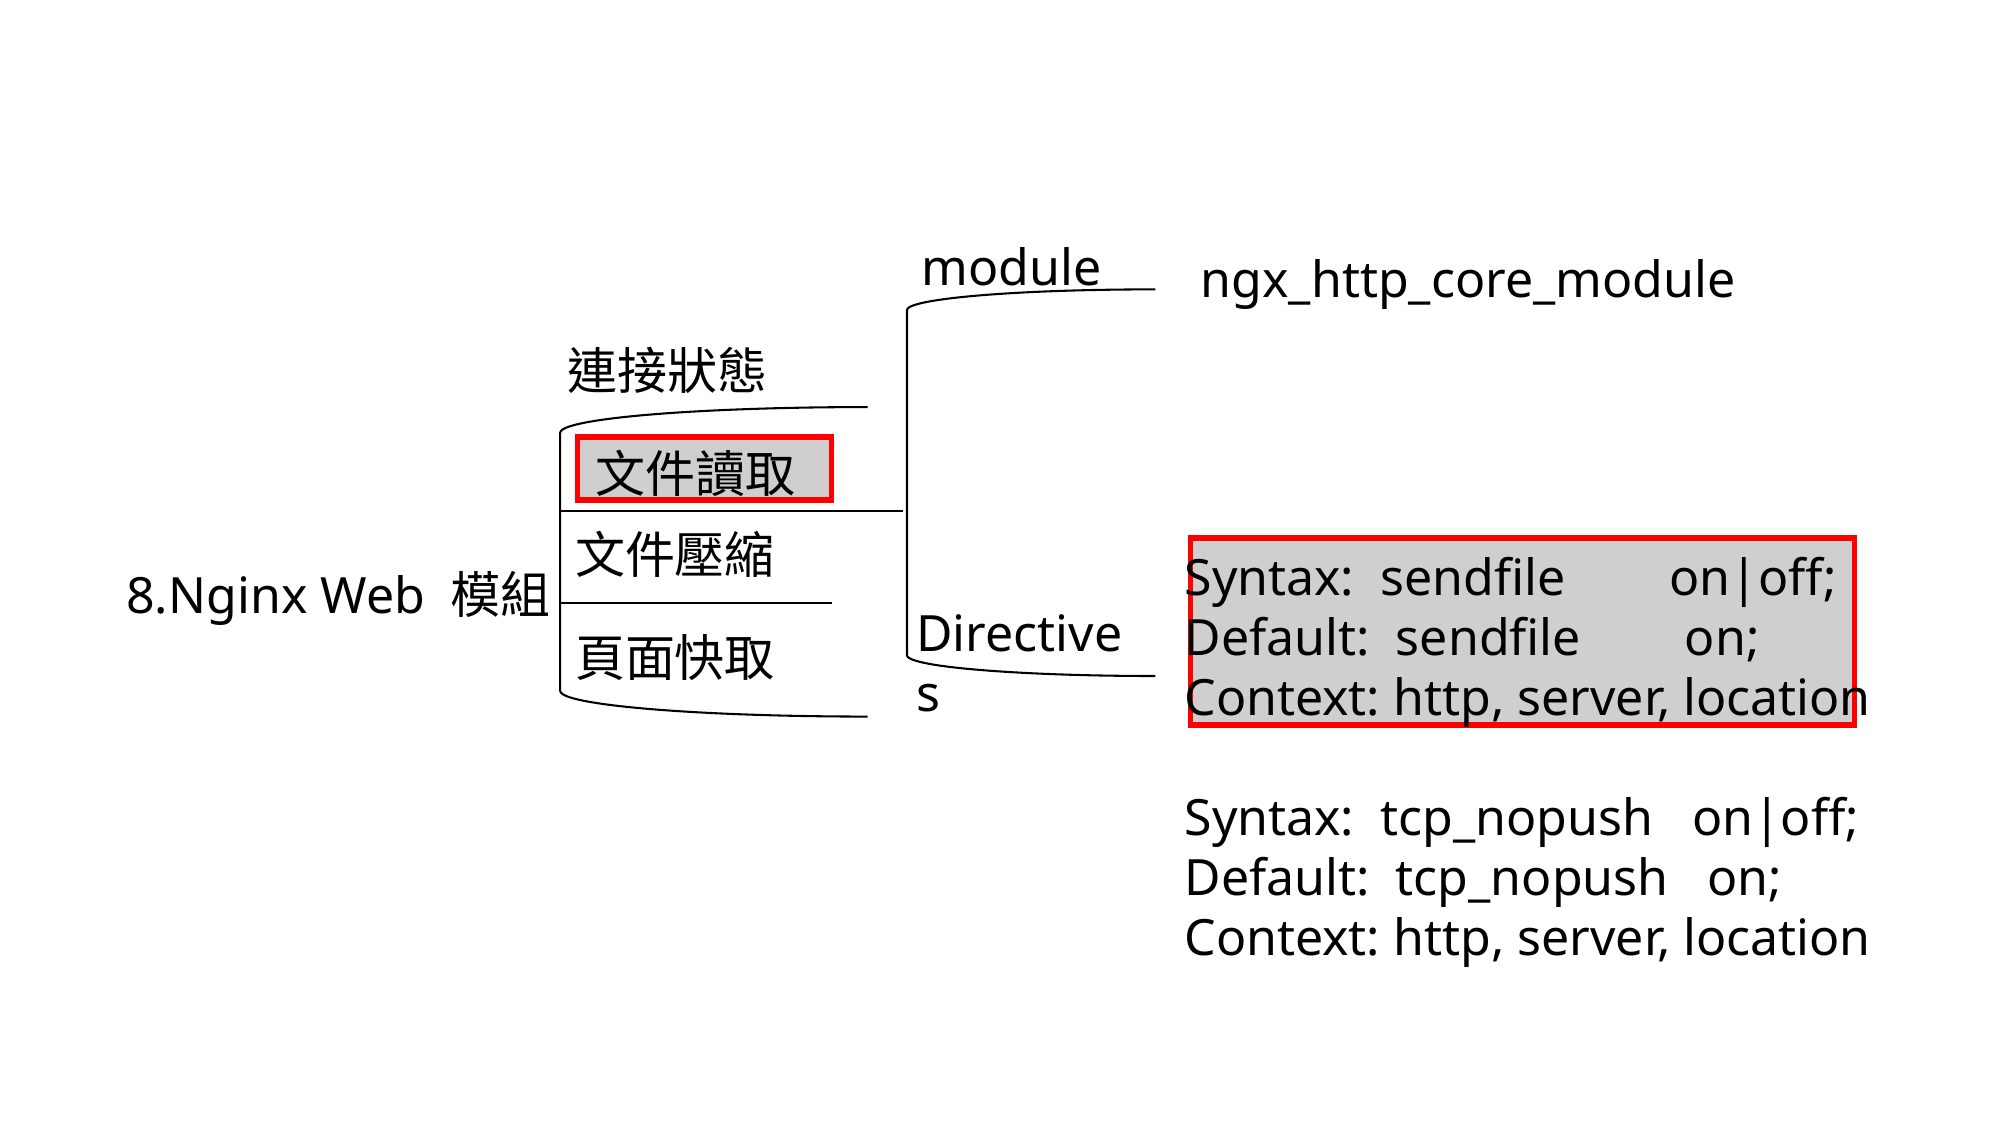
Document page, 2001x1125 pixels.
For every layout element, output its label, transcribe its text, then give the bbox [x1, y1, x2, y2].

text_box ngx_http_core_module [1186, 240, 1770, 315]
text_box 文件壓縮 [560, 515, 906, 591]
text_box 8.Nginx Web 模組 [111, 556, 559, 631]
text_box [906, 288, 1156, 677]
text_box 連接狀態 [552, 332, 825, 408]
text_box Directives [901, 593, 1152, 729]
text_box Syntax: sendfile on|off; Default: sendfile on; Context: http, server, location Syntax: tcp_nopush on|off; Default: tcp_nopush on; Context: http, server, location [1169, 538, 1887, 973]
text_box [559, 406, 868, 692]
text_box [563, 695, 868, 718]
text_box module [907, 227, 1150, 303]
text_box 文件讀取 [580, 434, 853, 510]
text_box 頁面快取 [560, 619, 901, 695]
